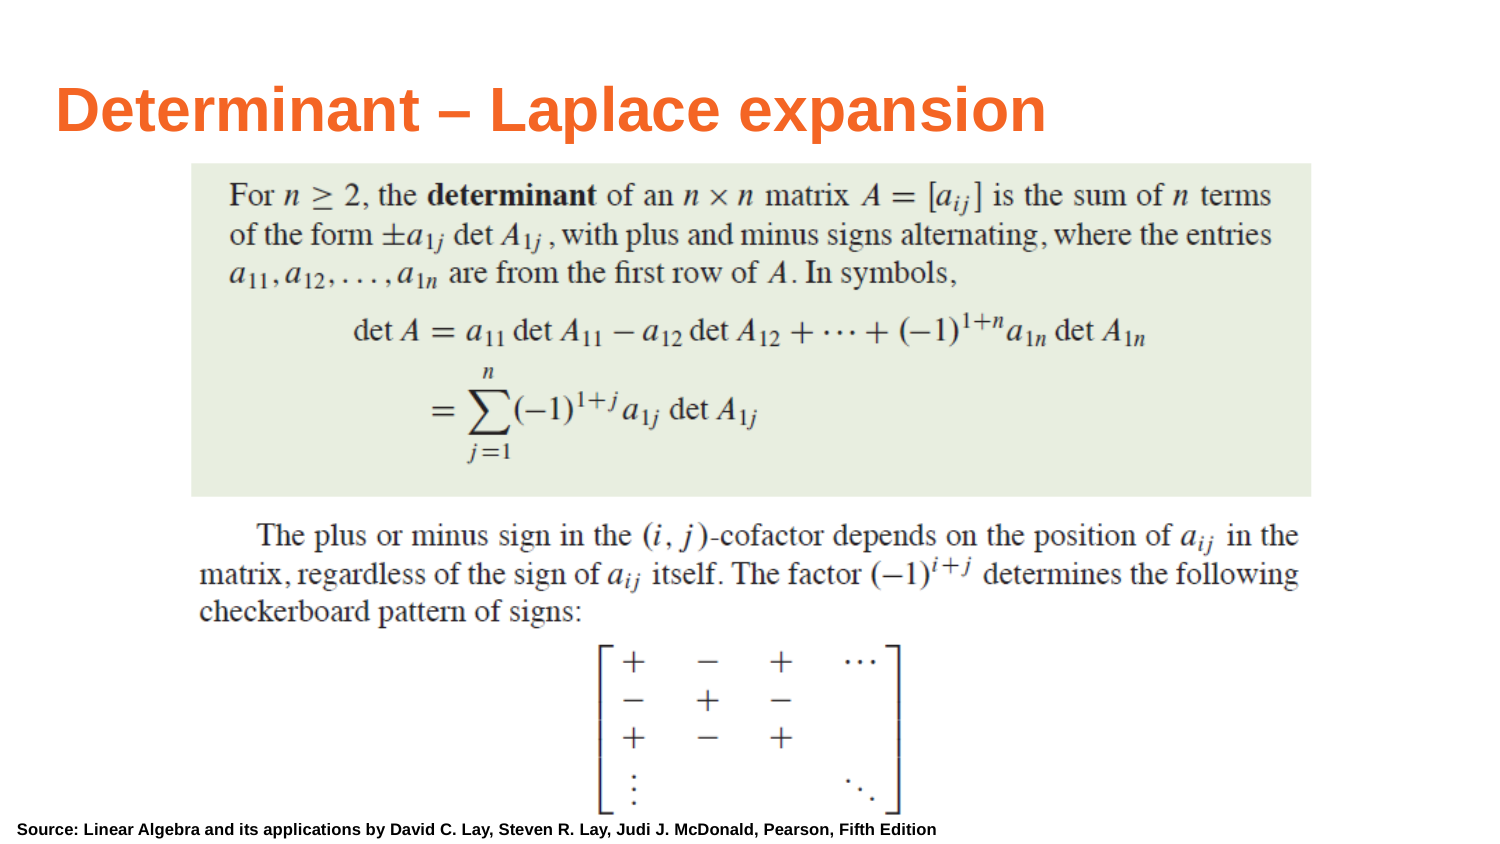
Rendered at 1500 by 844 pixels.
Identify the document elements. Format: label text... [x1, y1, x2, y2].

title Determinant – Laplace expansion [40, 54, 1500, 181]
picture [183, 155, 1317, 504]
text_box Source: Linear Algebra and its applications by David C. Lay, Steven R. Lay, Judi J. McDonald, Pearson, Fifth Edition [2, 801, 1383, 844]
picture [185, 514, 1317, 823]
